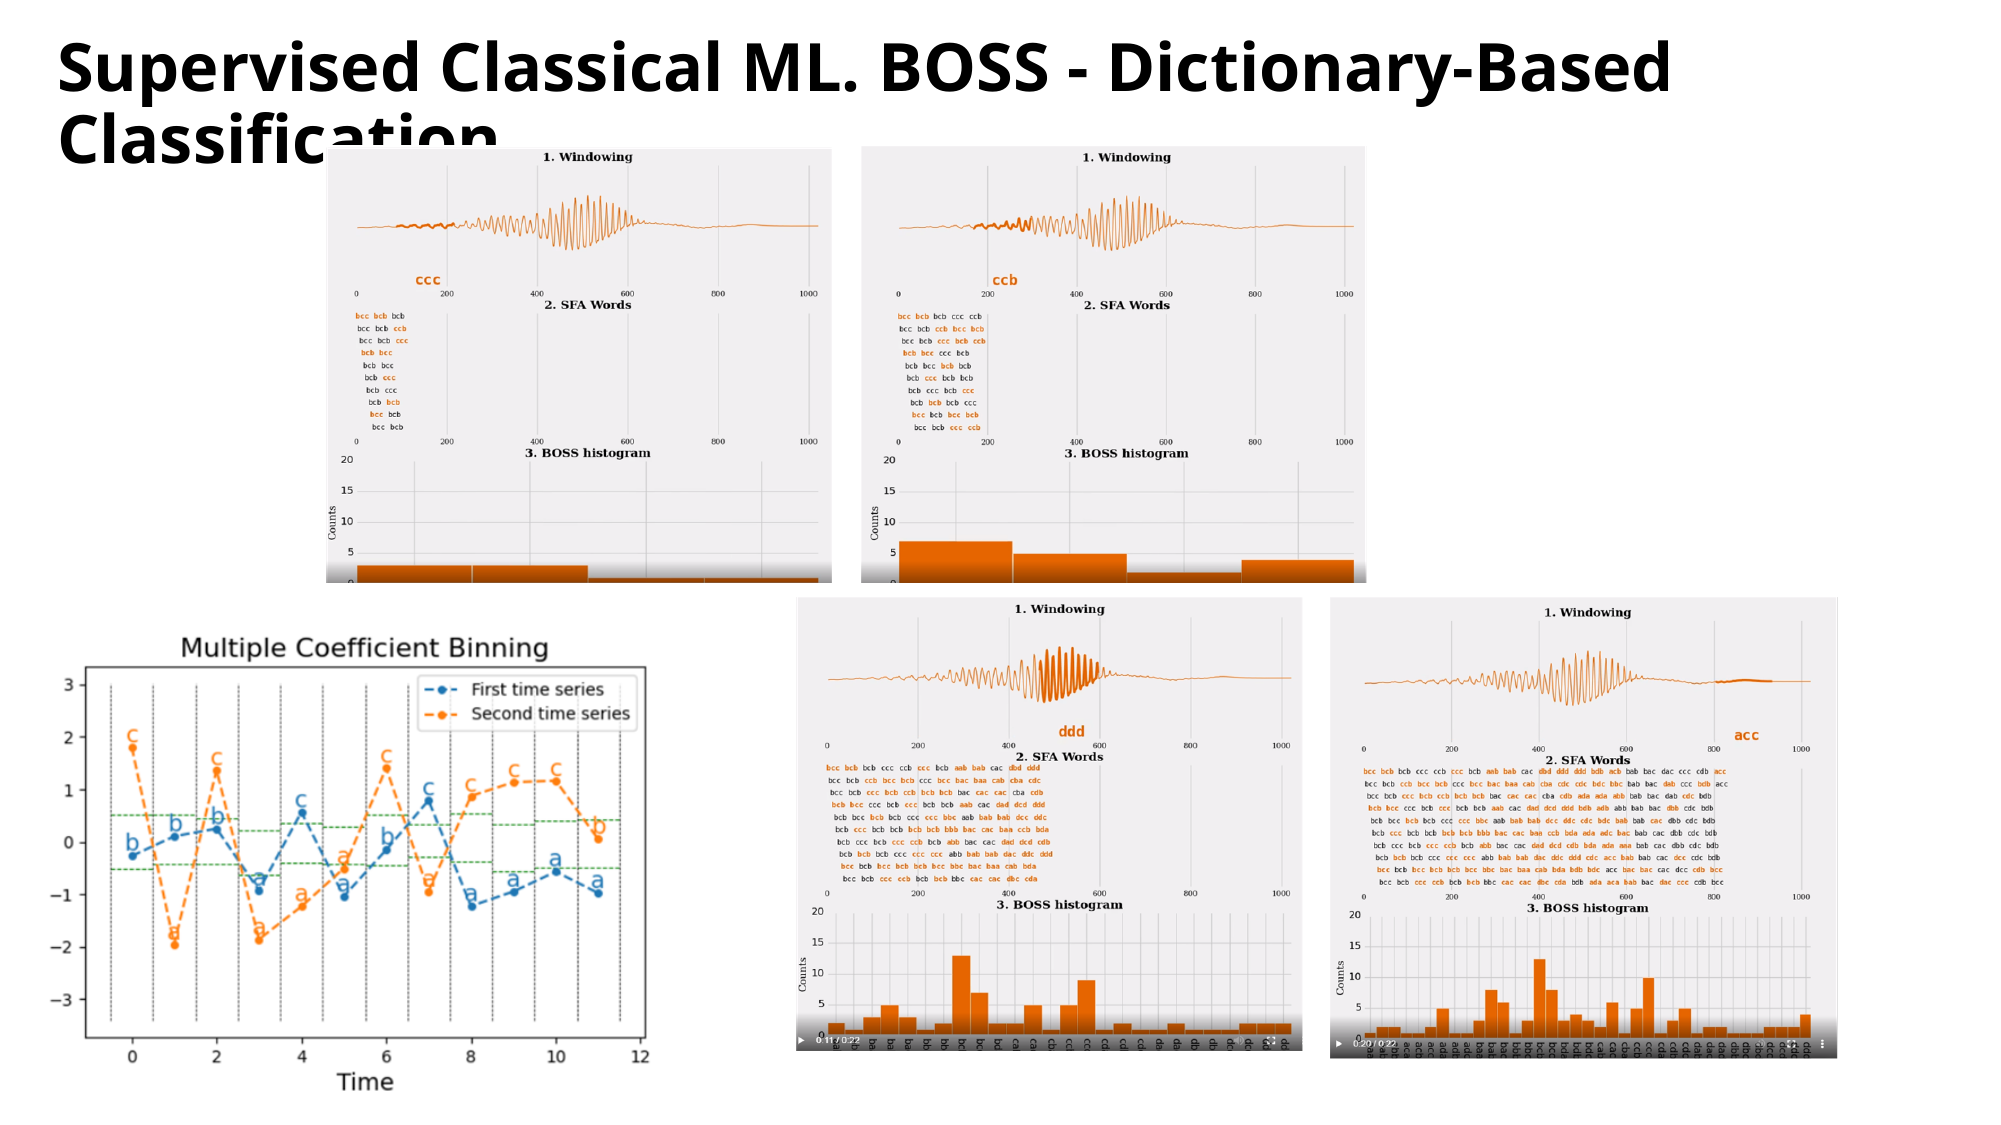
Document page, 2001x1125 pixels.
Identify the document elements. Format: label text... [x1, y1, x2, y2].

picture [325, 145, 1367, 583]
picture [41, 629, 664, 1102]
title Supervised Classical ML. BOSS - Dictionary-Based Classification [42, 59, 1863, 153]
picture [795, 589, 1838, 1065]
